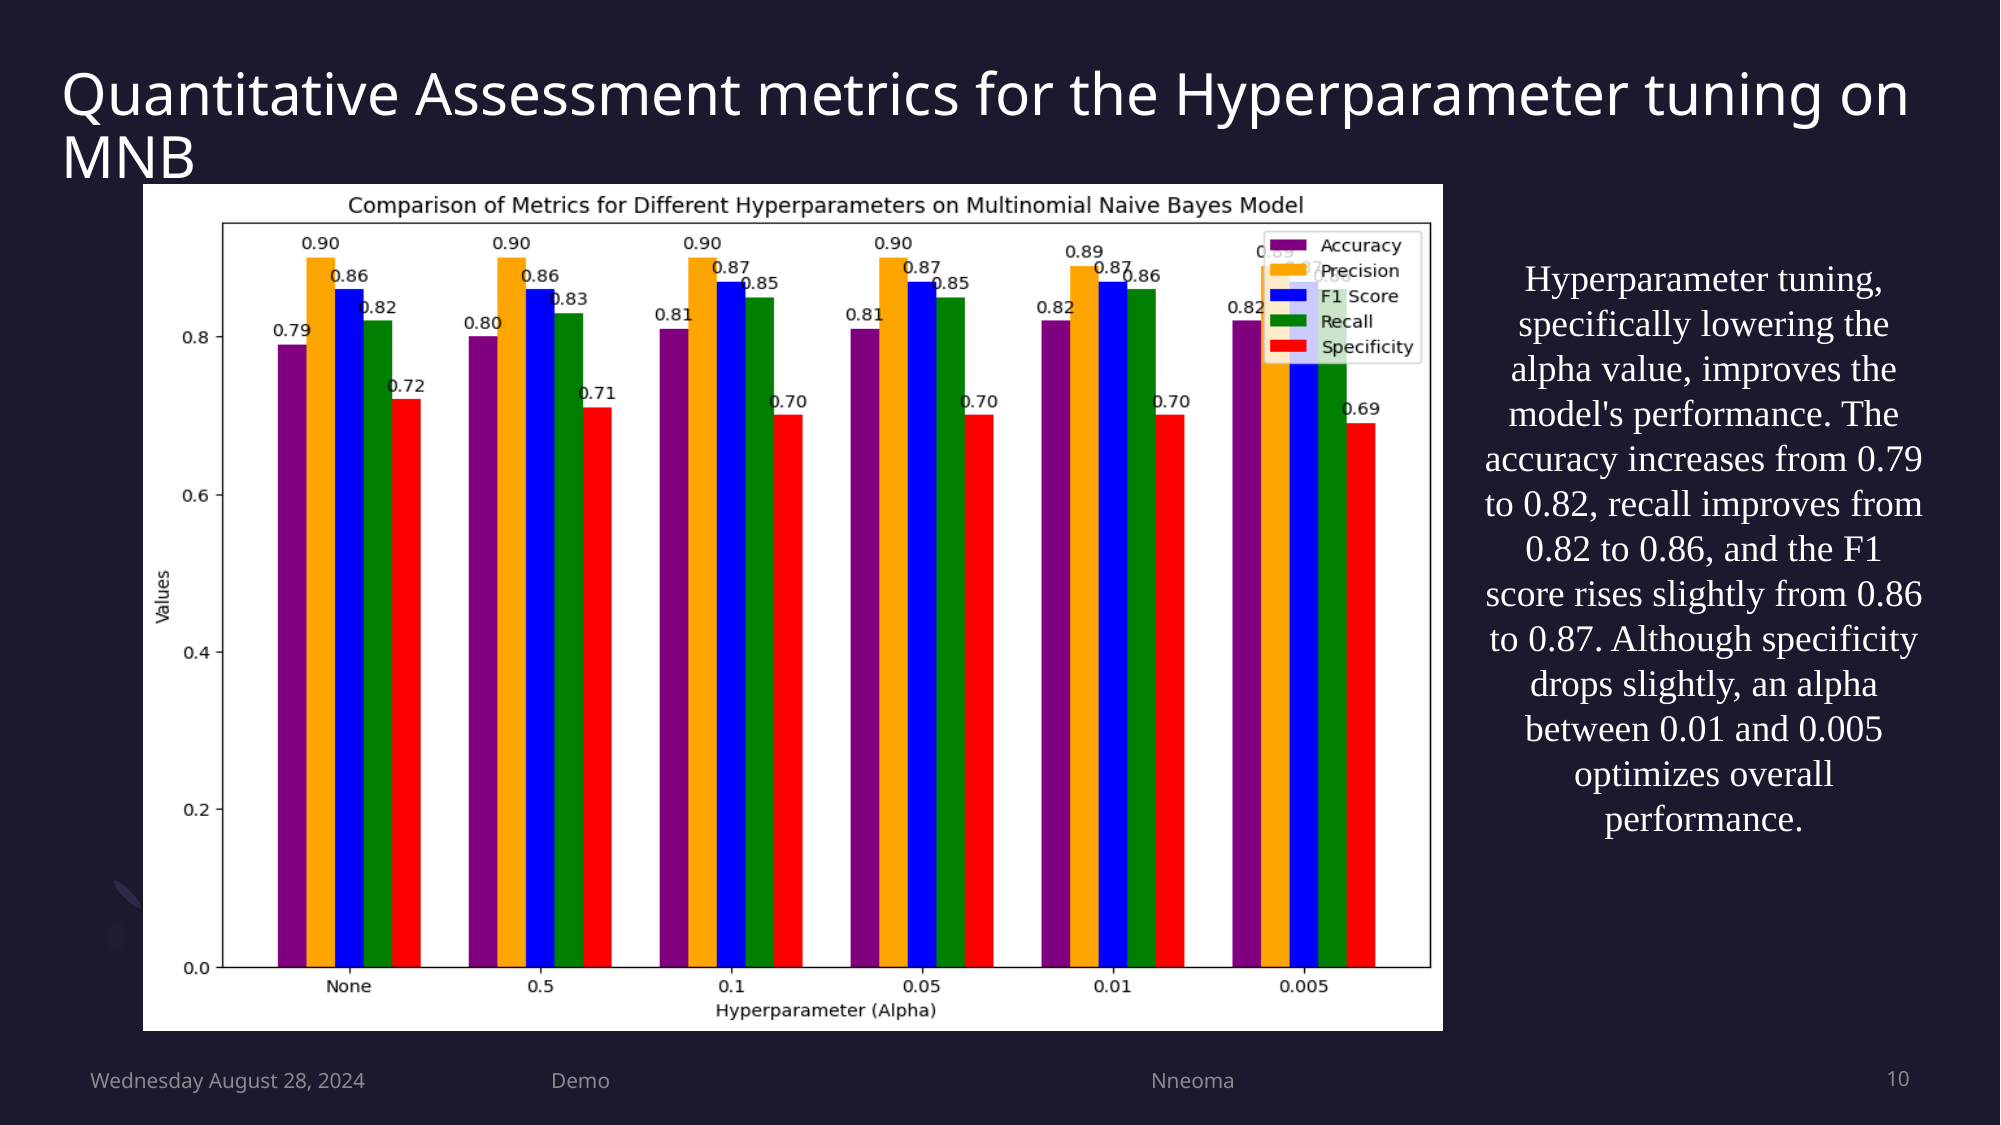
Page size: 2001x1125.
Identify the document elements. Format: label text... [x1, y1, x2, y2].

slide_number 10 [1632, 1067, 1910, 1093]
picture [143, 184, 1443, 1031]
footer Demo Nneoma [551, 1067, 1598, 1093]
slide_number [90, 1067, 522, 1093]
title Quantitative Assessment metrics for the Hyperparameter tuning on MNB [61, 64, 1963, 185]
text_box Hyperparameter tuning, specifically lowering the alpha value, improves the model's performance. The accuracy increases from 0.79 to 0.82, recall improves from 0.82 to 0.86, and the F1 score rises slightly from 0.86 to 0.87. Although specificity drops slightly, an alpha between 0.01 and 0.005 optimizes overall performance. [1468, 246, 1941, 847]
